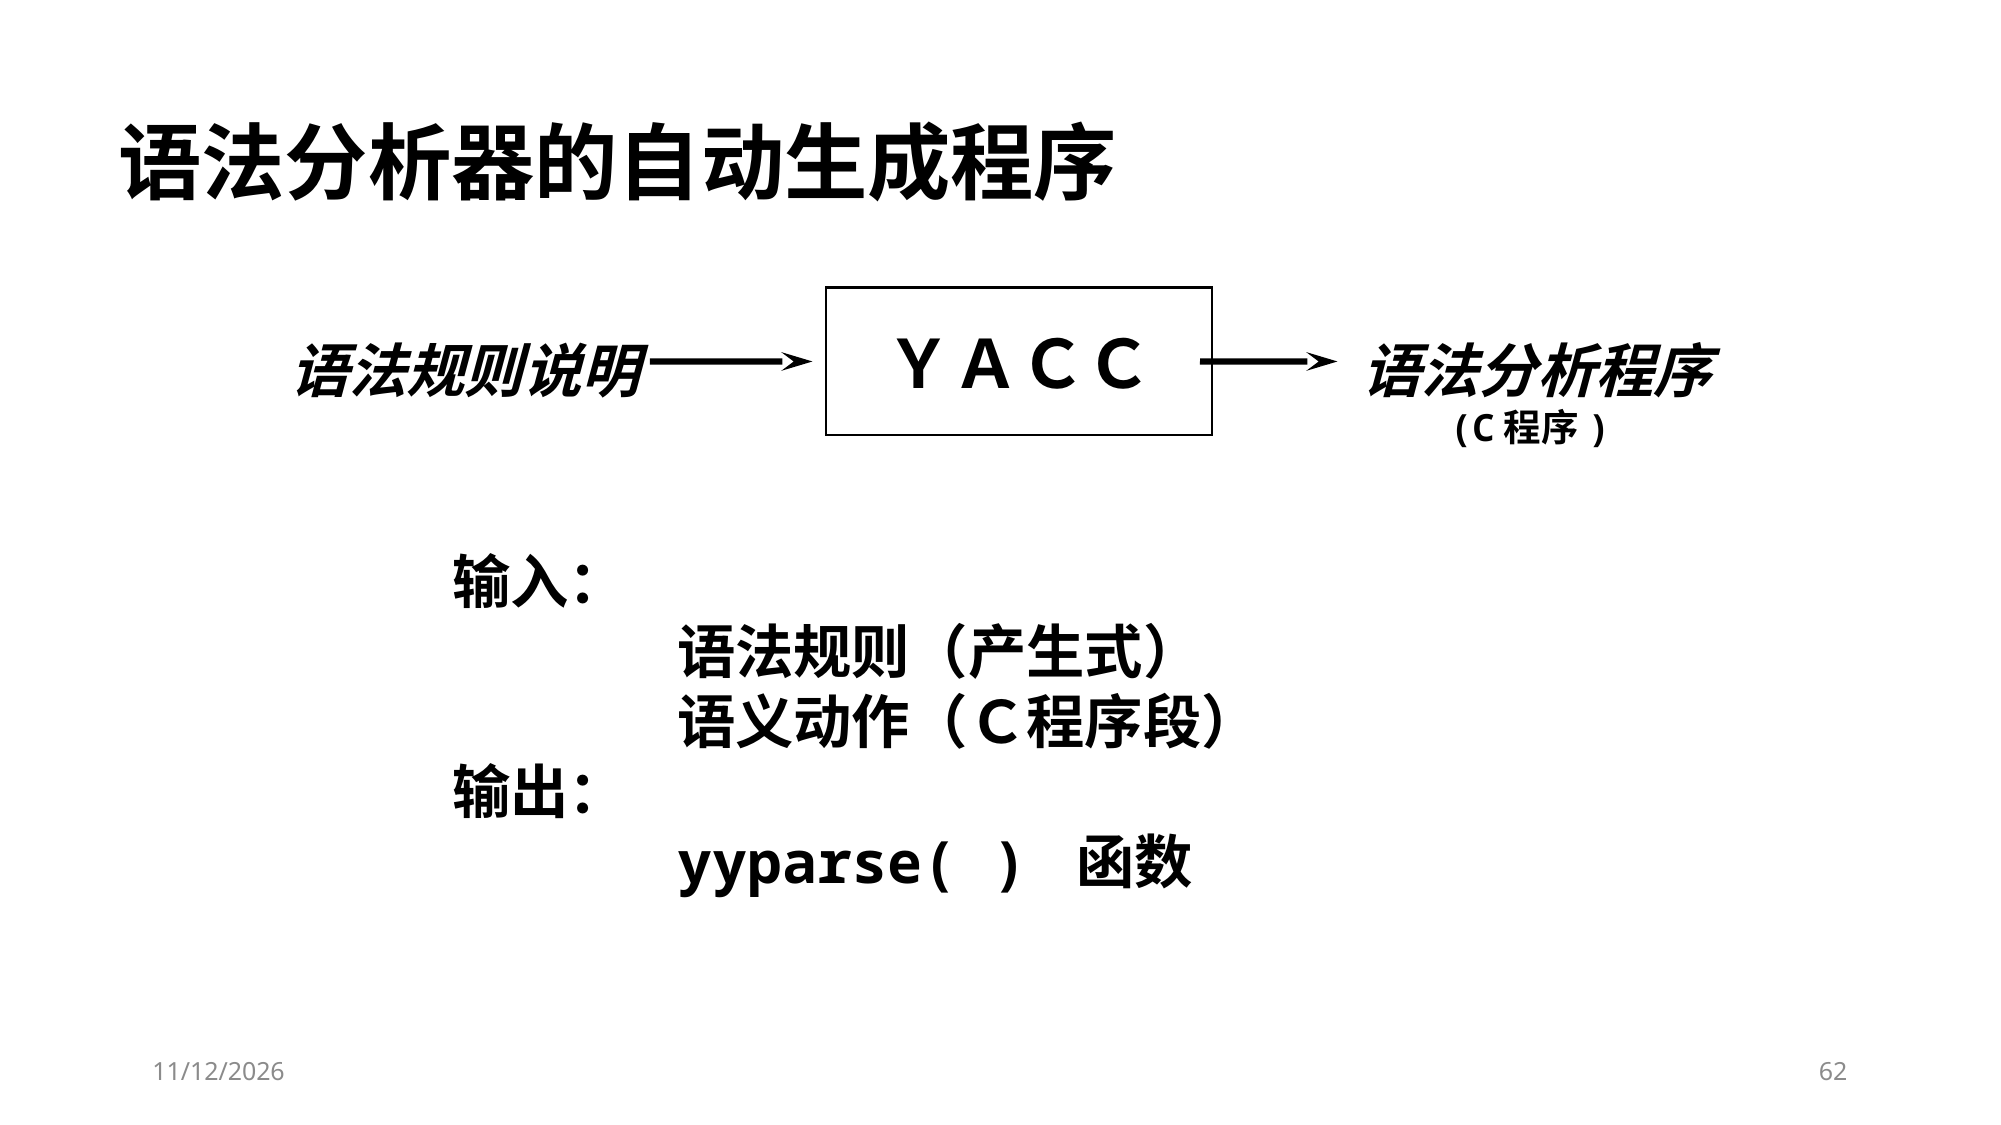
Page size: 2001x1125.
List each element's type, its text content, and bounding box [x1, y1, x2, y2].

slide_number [137, 1042, 588, 1103]
text_box 语法分析程序 [1347, 326, 1750, 412]
text_box [791, 355, 813, 368]
text_box ＹＡＣＣ [826, 287, 1213, 436]
slide_number 62 [1412, 1042, 1863, 1103]
title 语法分析器的自动生成程序 [103, 91, 1673, 242]
text_box 语法规则说明 [275, 326, 791, 412]
text_box 输入： 语法规则（产生式） 语义动作（Ｃ程序段） 输出： yyparse( ) 函数 [437, 537, 1403, 903]
text_box (C程序) [1434, 396, 1650, 457]
text_box [1316, 355, 1338, 368]
